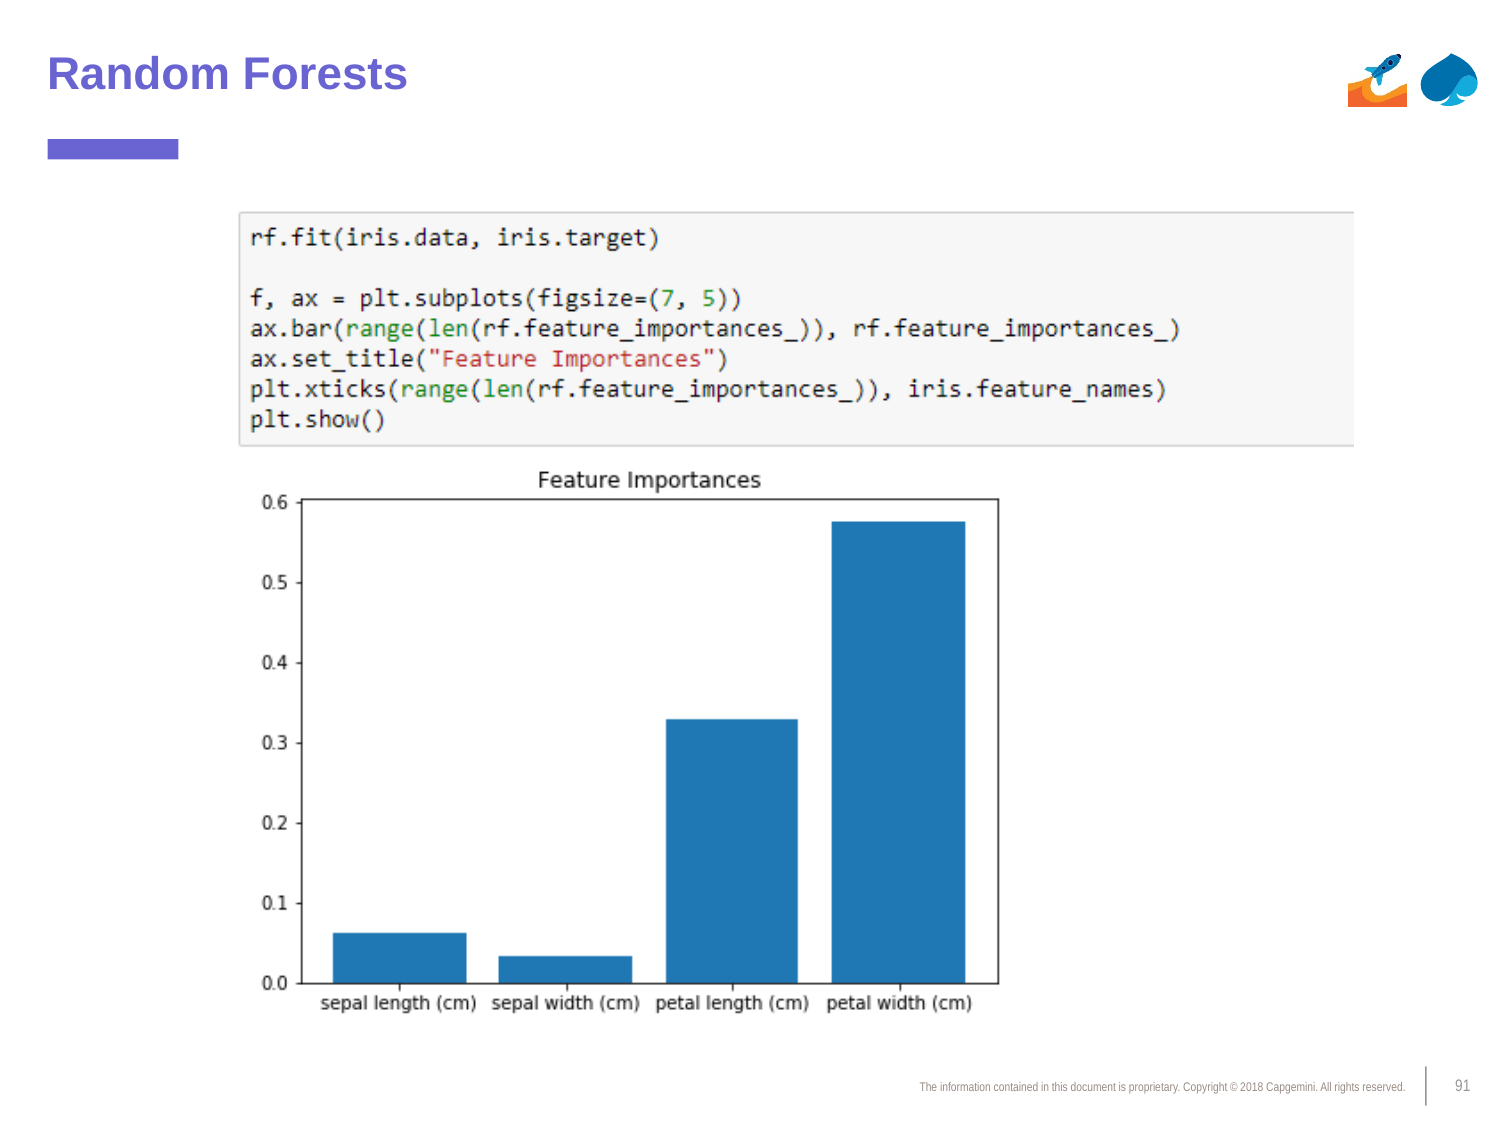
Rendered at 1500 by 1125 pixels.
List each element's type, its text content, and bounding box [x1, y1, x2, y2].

title Random Forests [0, 0, 1354, 142]
picture [229, 196, 1354, 1075]
picture [1354, 48, 1407, 107]
